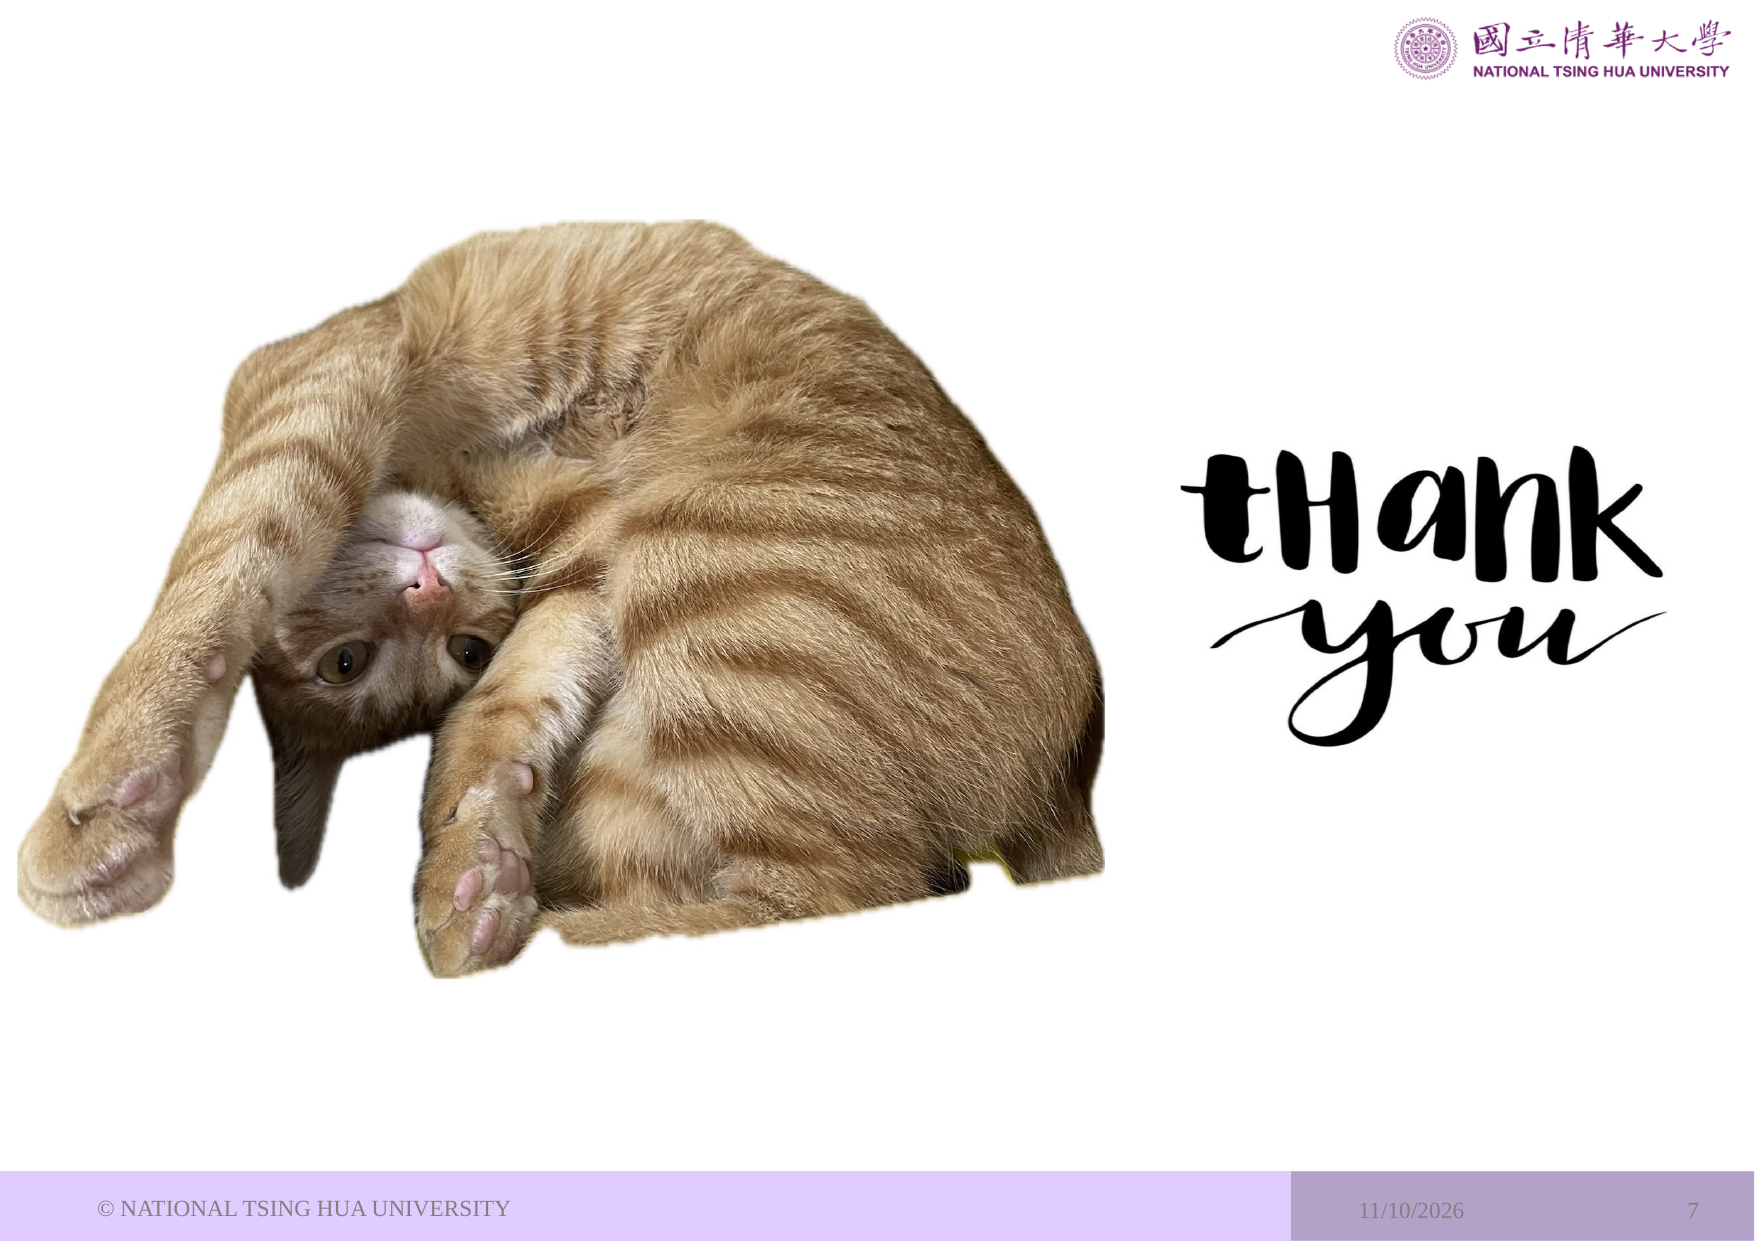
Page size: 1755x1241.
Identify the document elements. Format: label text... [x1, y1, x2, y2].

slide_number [1343, 1180, 1551, 1239]
picture [17, 219, 1755, 979]
picture [1388, 2, 1755, 95]
slide_number 7 [1577, 1180, 1714, 1239]
footer © NATIONAL TSING HUA UNIVERSITY [82, 1177, 562, 1236]
picture [0, 1171, 1291, 1241]
